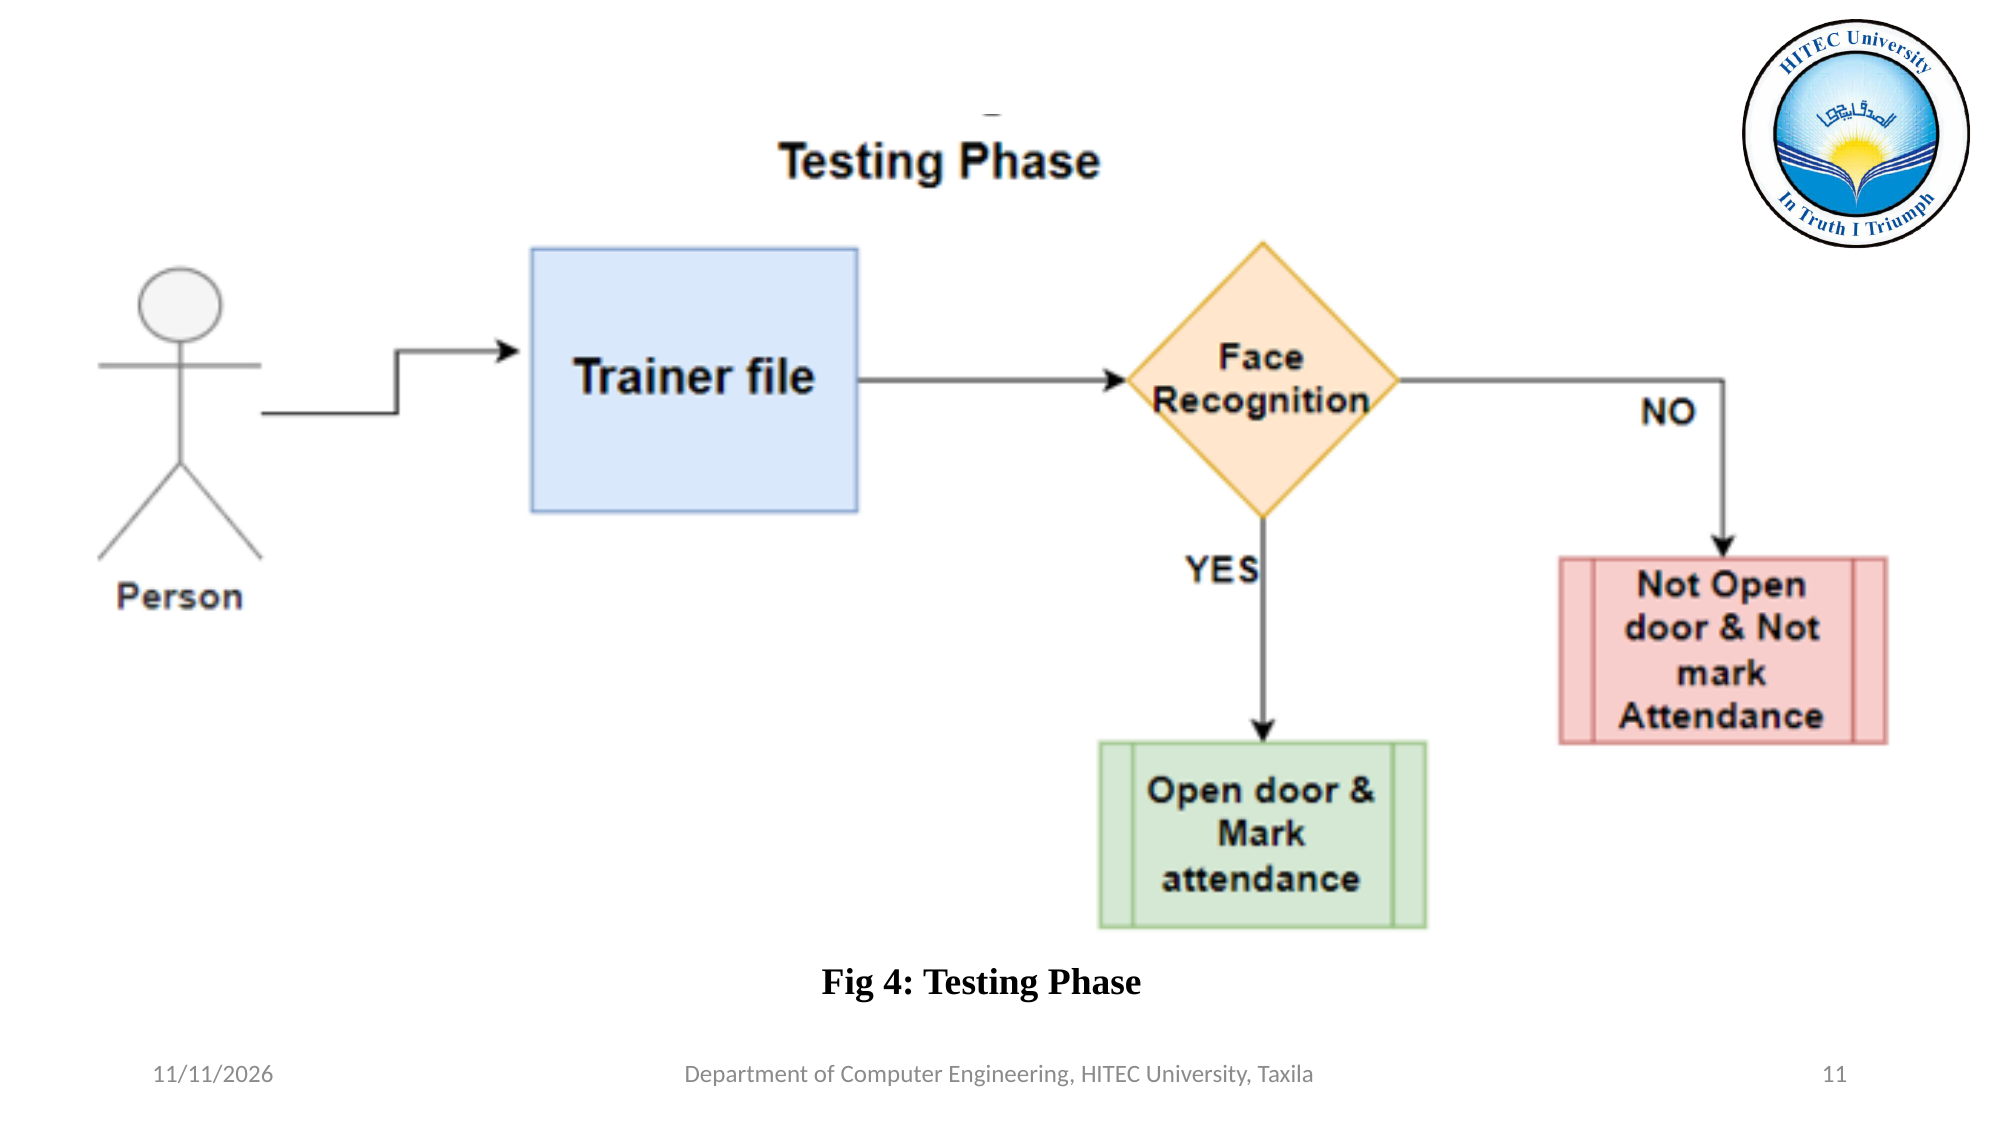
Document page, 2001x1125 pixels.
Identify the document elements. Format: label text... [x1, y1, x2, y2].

slide_number 11 [1412, 1042, 1863, 1103]
footer Department of Computer Engineering, HITEC University, Taxila [662, 1042, 1338, 1103]
text_box Fig 4: Testing Phase [806, 950, 1157, 1009]
picture [96, 18, 1971, 950]
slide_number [137, 1042, 588, 1103]
